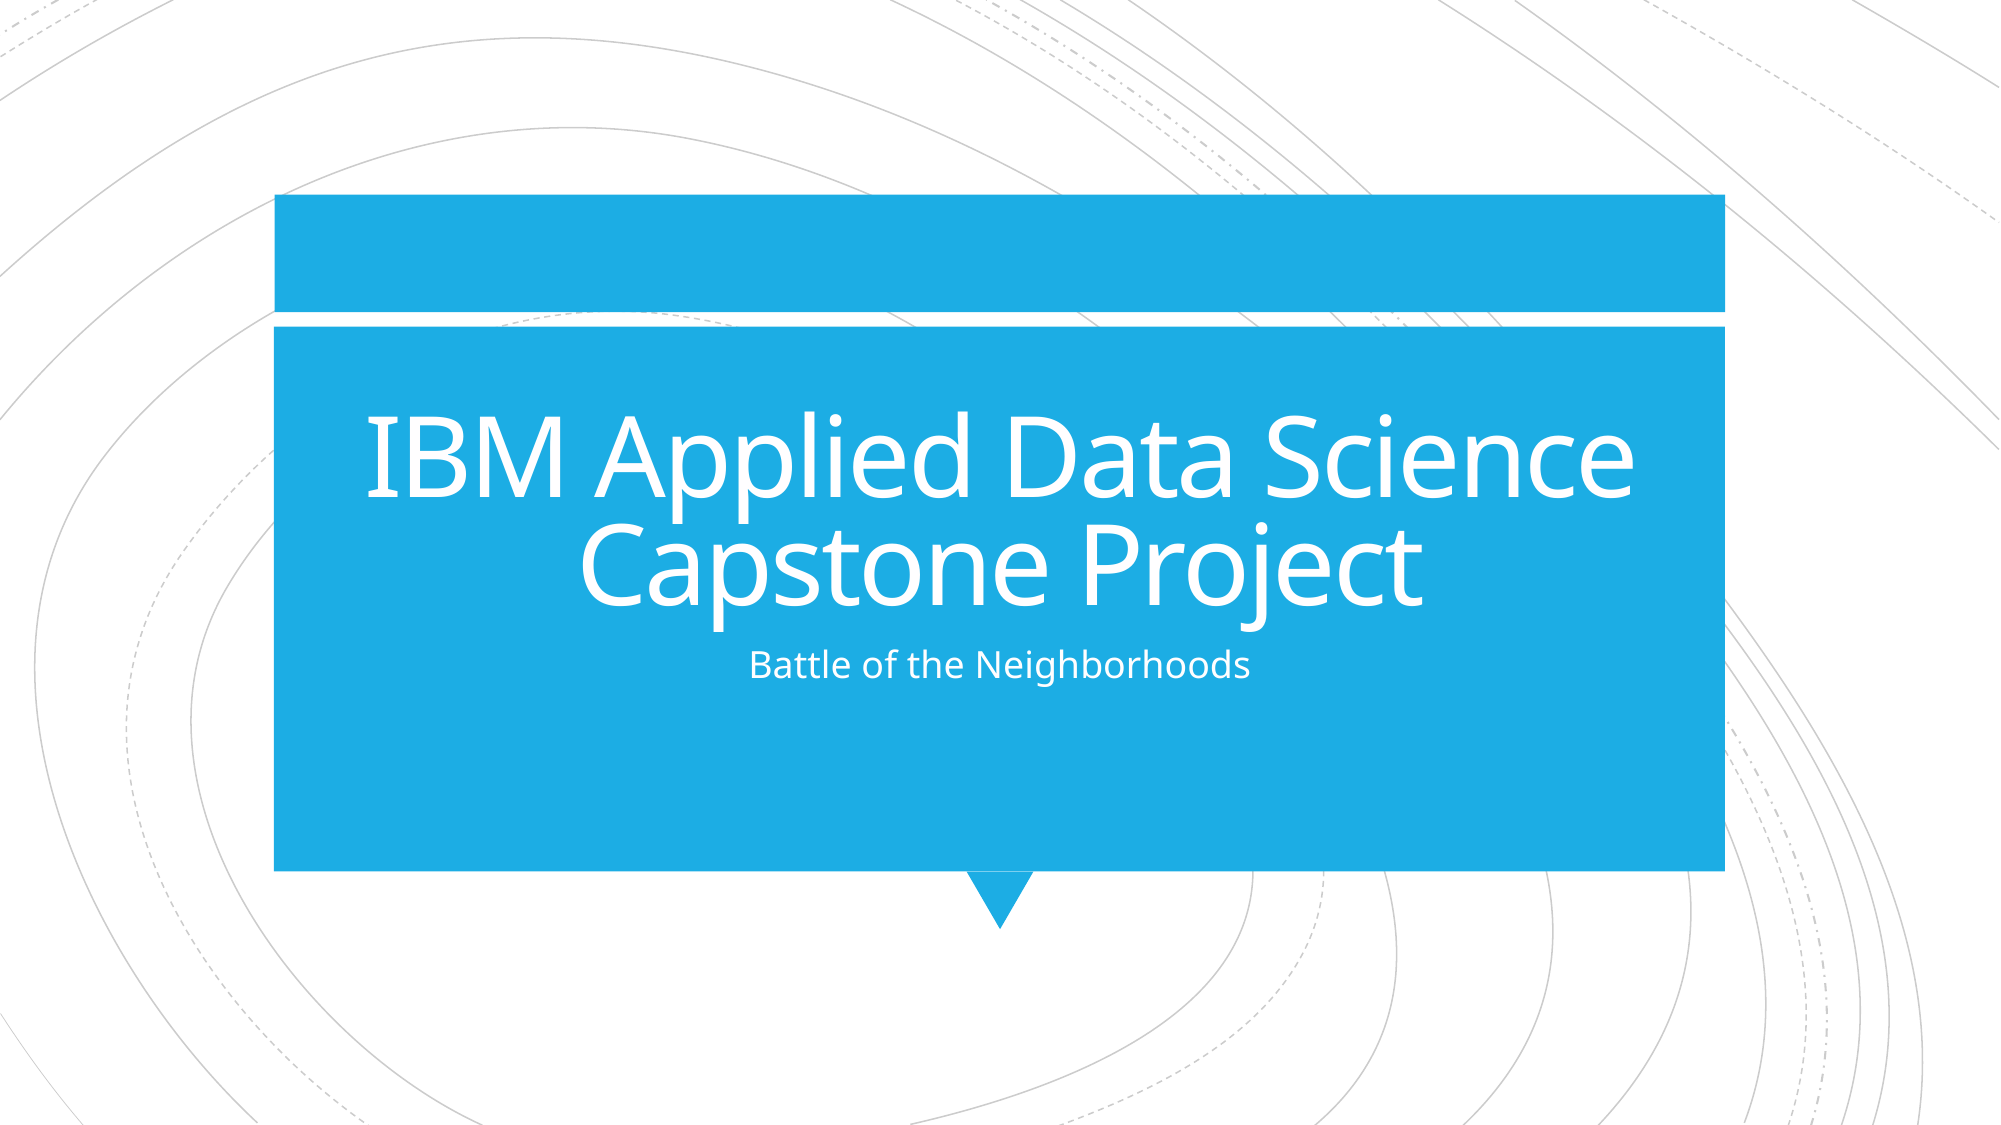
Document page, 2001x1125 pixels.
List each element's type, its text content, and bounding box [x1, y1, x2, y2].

subtitle Battle of the Neighborhoods [288, 640, 1712, 858]
title IBM Applied Data Science Capstone Project [288, 340, 1713, 628]
